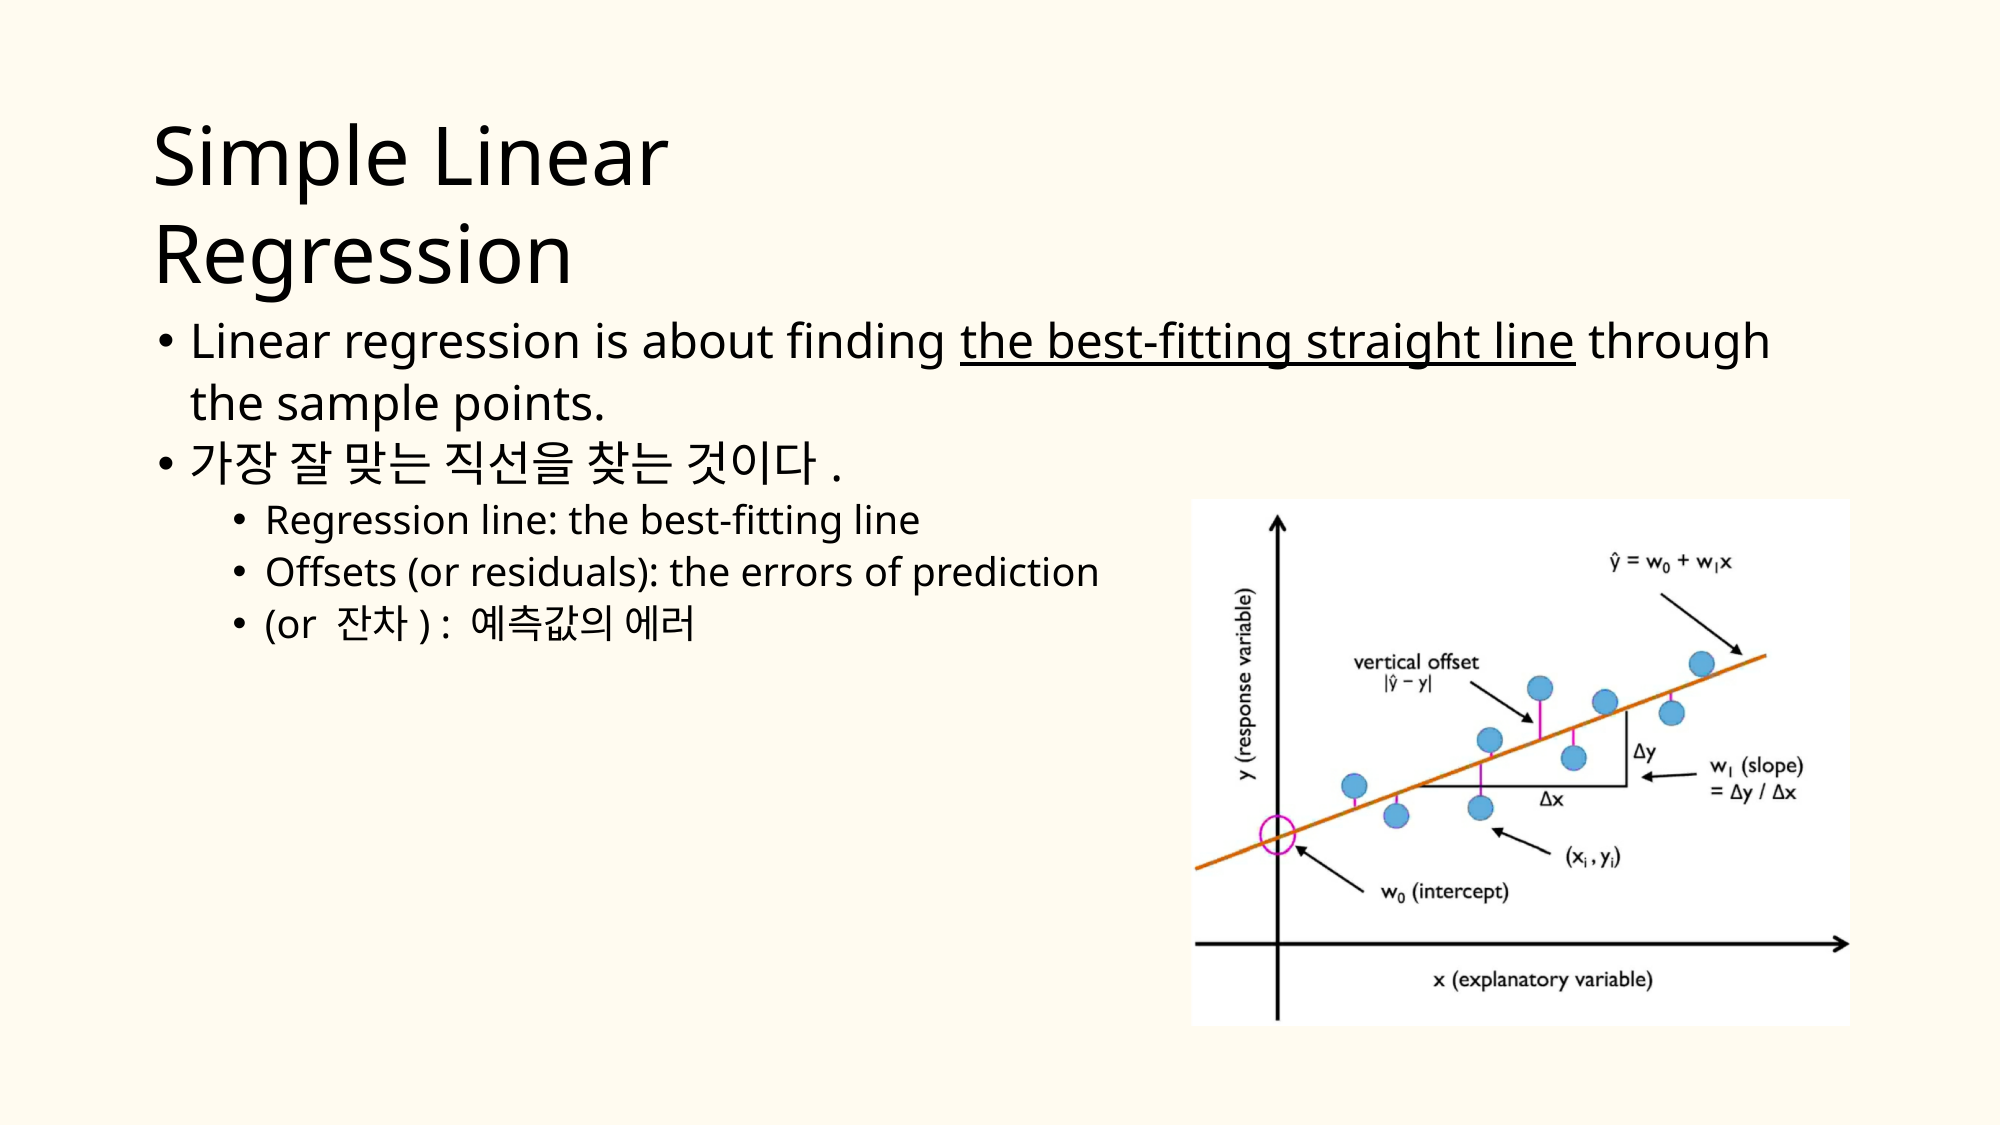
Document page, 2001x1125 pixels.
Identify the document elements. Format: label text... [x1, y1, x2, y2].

picture [1191, 499, 1850, 1026]
title Simple Linear Regression [150, 102, 1082, 296]
text_box Linear regression is about finding the best-fitting straight line through the sample points. 가장 잘 맞는 직선을 찾는 것이다. Regression line: the best-fitting line Offsets (or residuals): the errors of prediction (or 잔차) : 예측값의 에러 [150, 296, 1824, 647]
